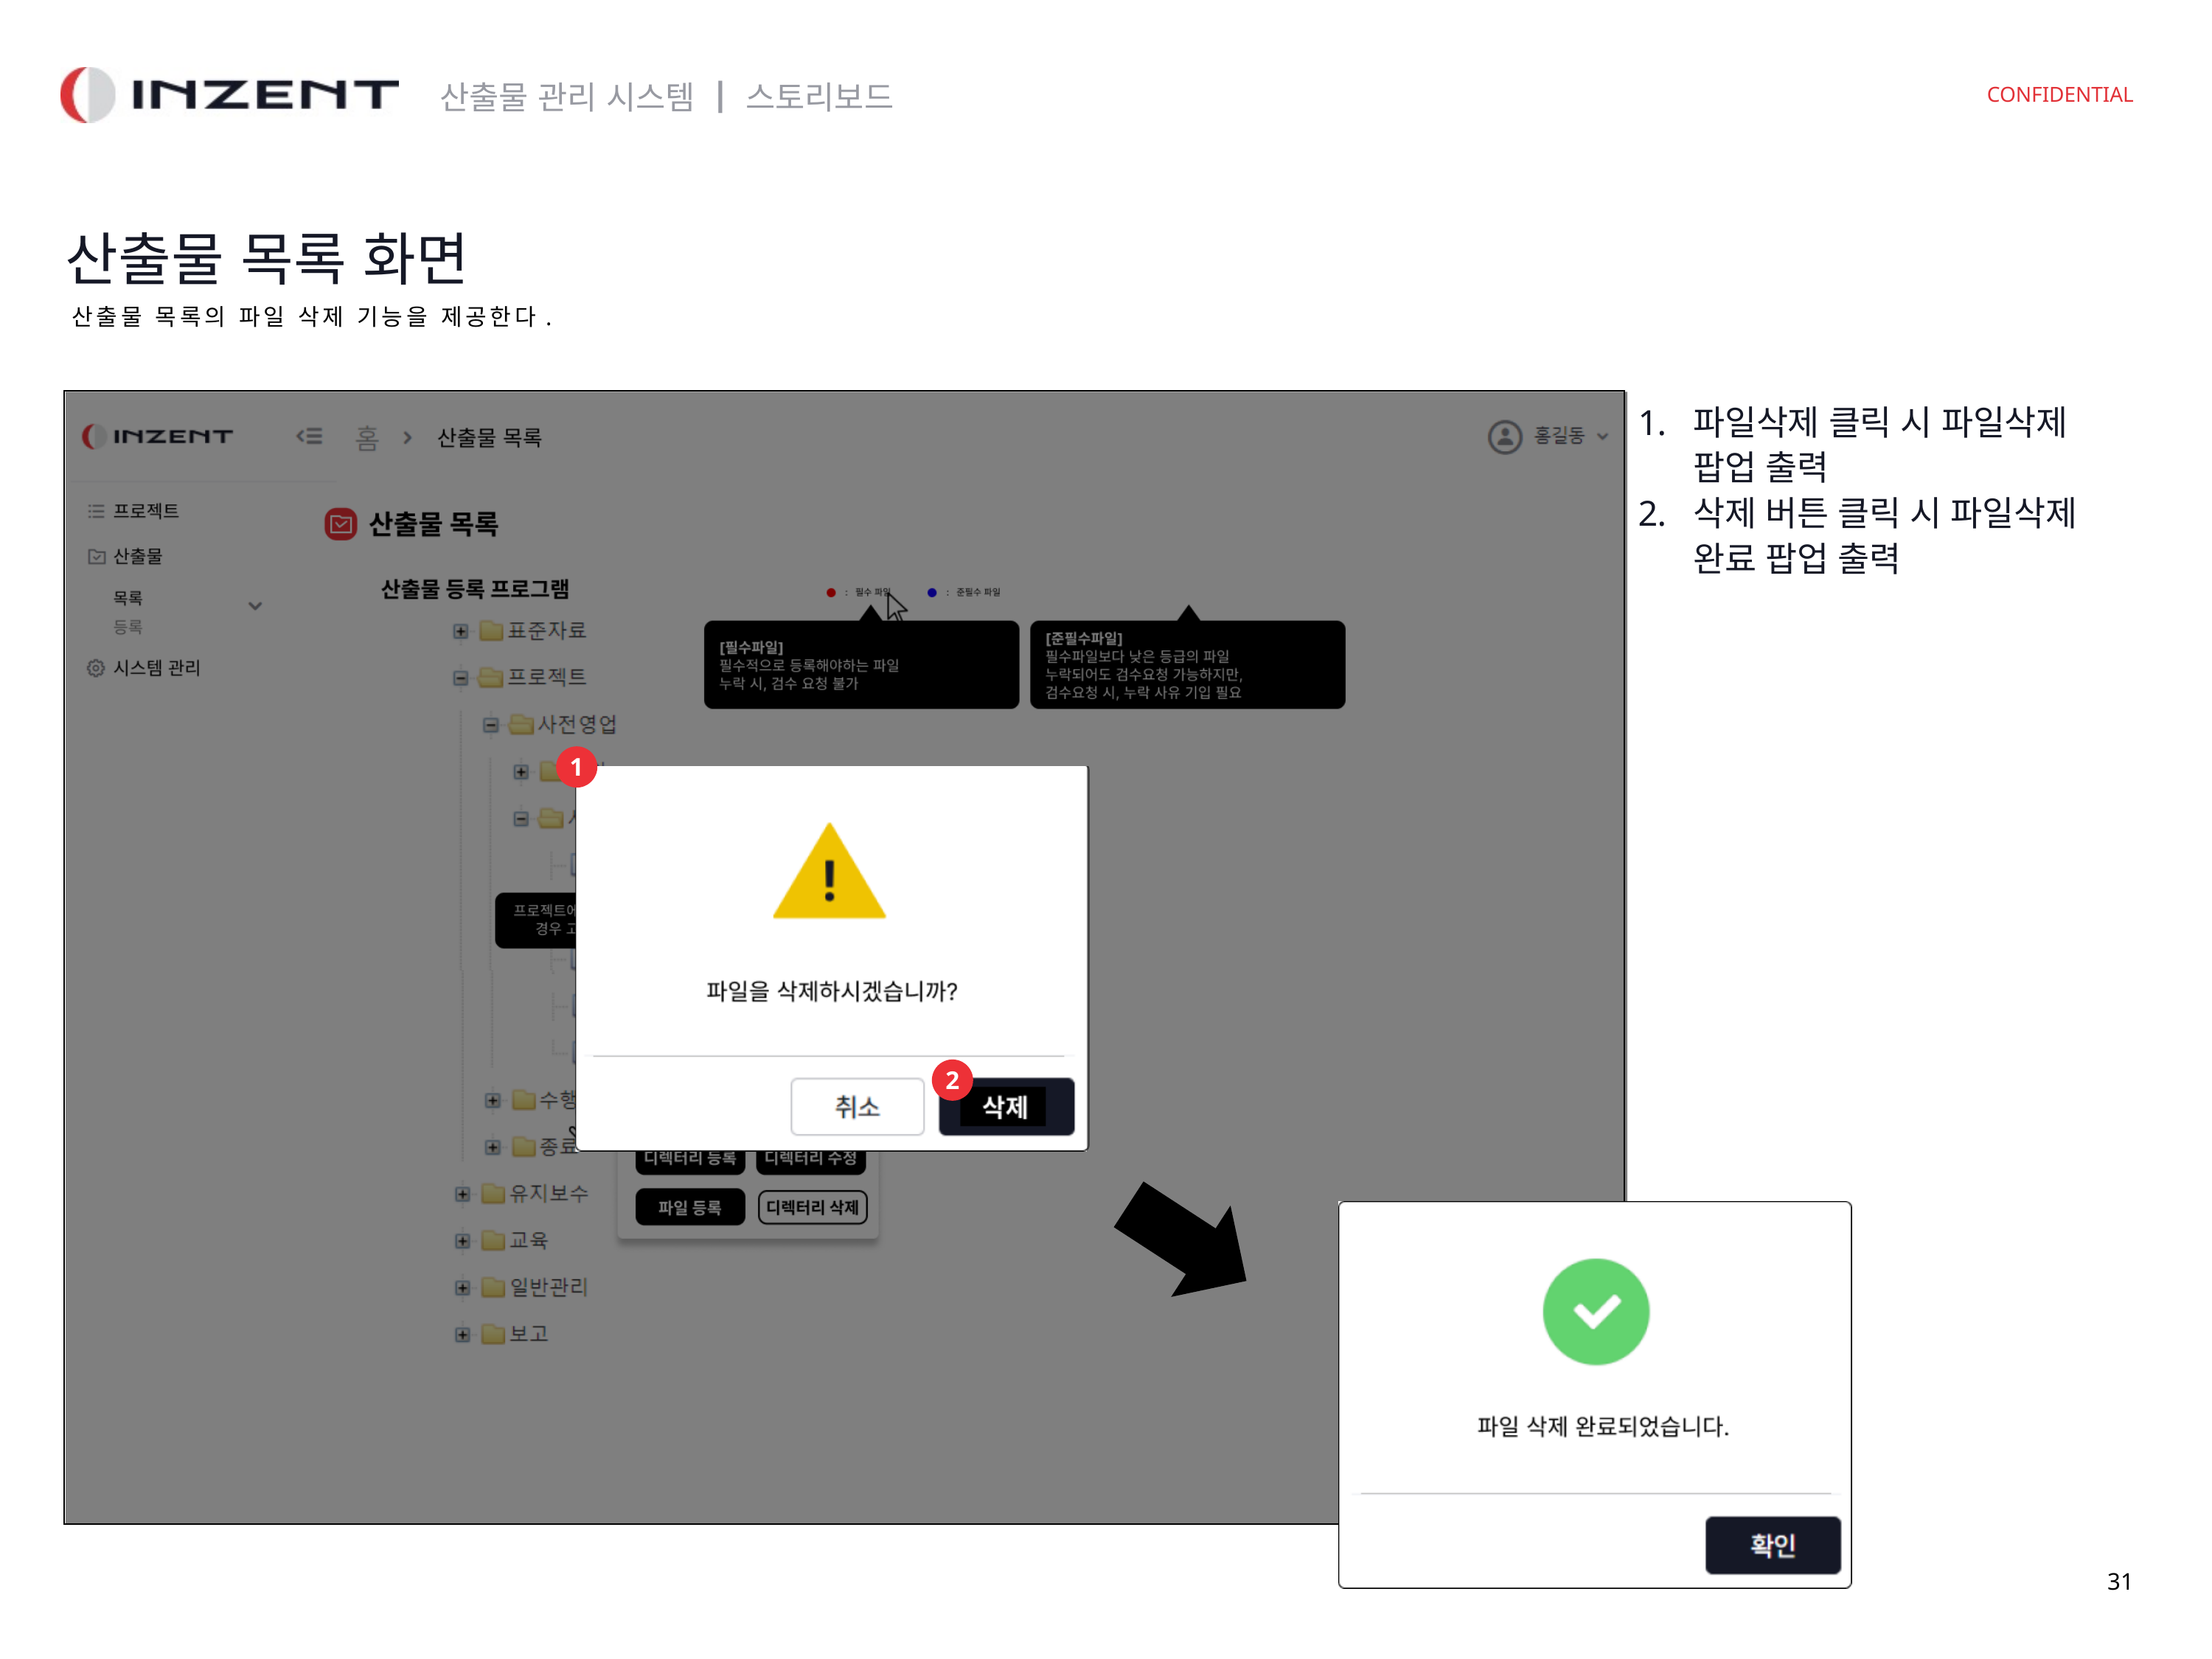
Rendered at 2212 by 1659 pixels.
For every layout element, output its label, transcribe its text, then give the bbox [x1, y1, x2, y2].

slide_number 31 [1764, 1565, 2145, 1601]
text_box [66, 392, 1627, 1526]
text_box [60, 217, 2152, 336]
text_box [70, 394, 1627, 1394]
picture [575, 766, 1090, 1152]
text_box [931, 1058, 974, 1102]
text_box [555, 745, 598, 788]
picture [60, 67, 399, 123]
text_box 파일삭제 클릭 시 파일삭제 팝업 출력 삭제 버튼 클릭 시 파일삭제 완료 팝업 출력 [1627, 391, 2150, 1524]
picture [1338, 1201, 1853, 1589]
